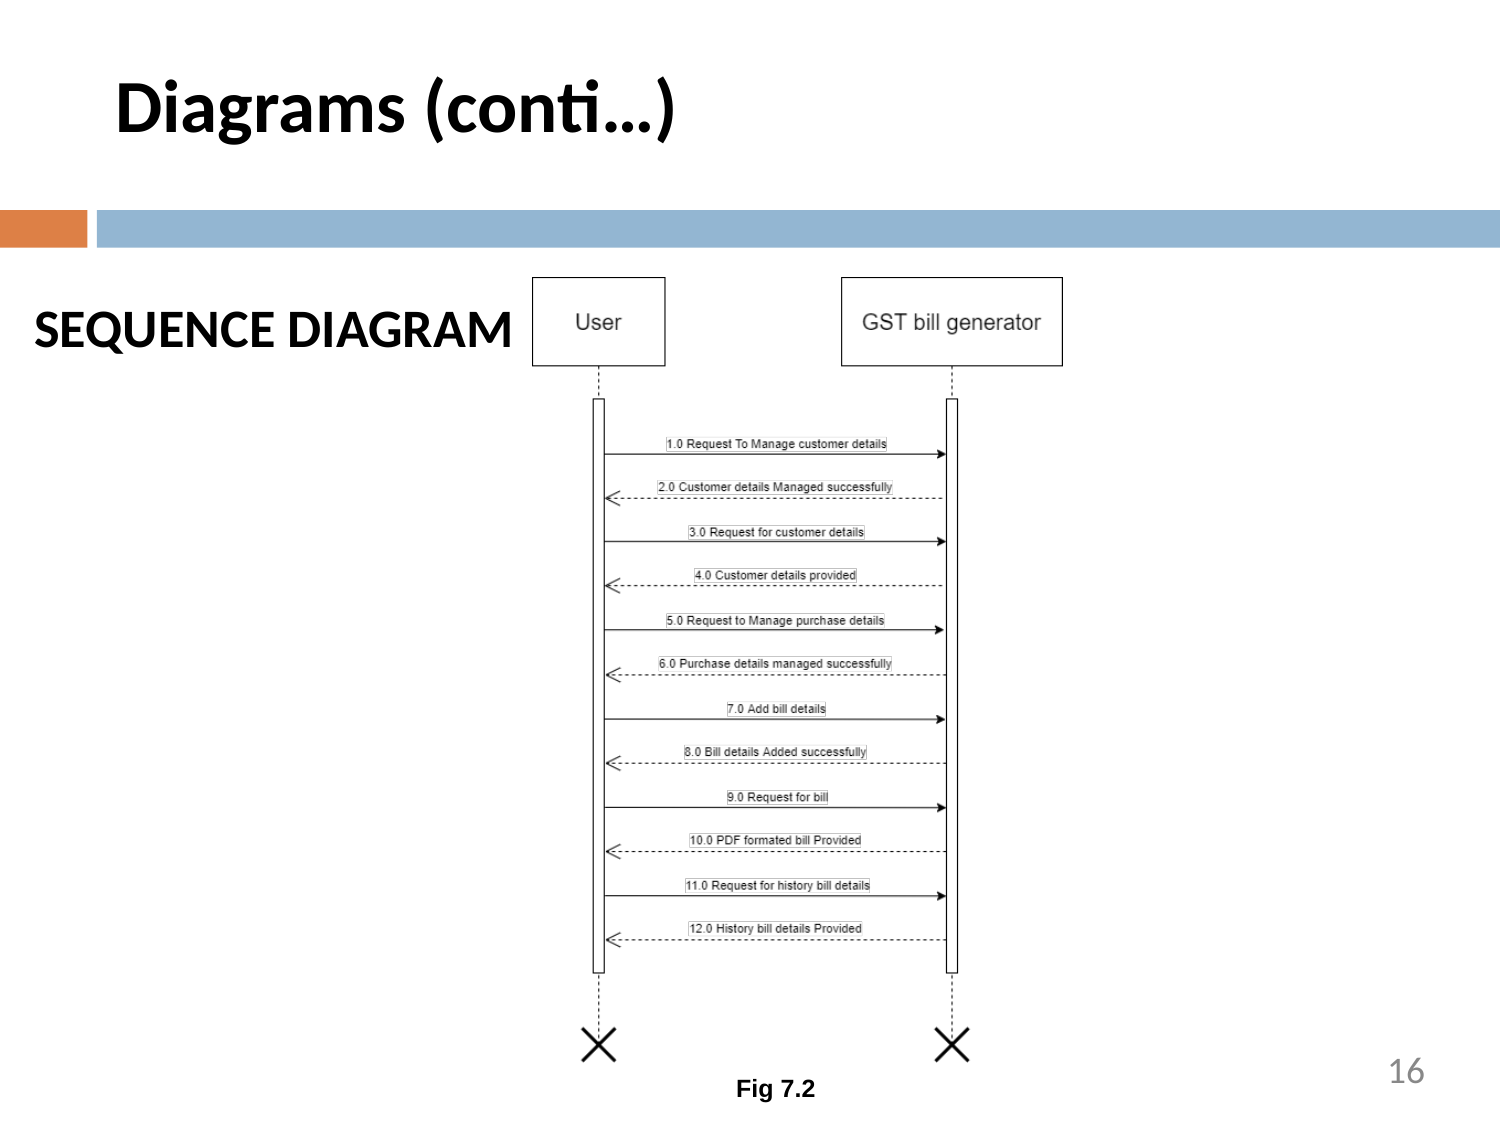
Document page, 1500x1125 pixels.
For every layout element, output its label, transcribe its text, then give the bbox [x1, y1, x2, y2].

text_box SEQUENCE DIAGRAM [19, 285, 526, 366]
title Diagrams (conti…) [113, 55, 871, 159]
picture [531, 276, 1064, 1063]
slide_number 16 [1080, 1046, 1425, 1103]
text_box Fig 7.2 [721, 1071, 831, 1110]
